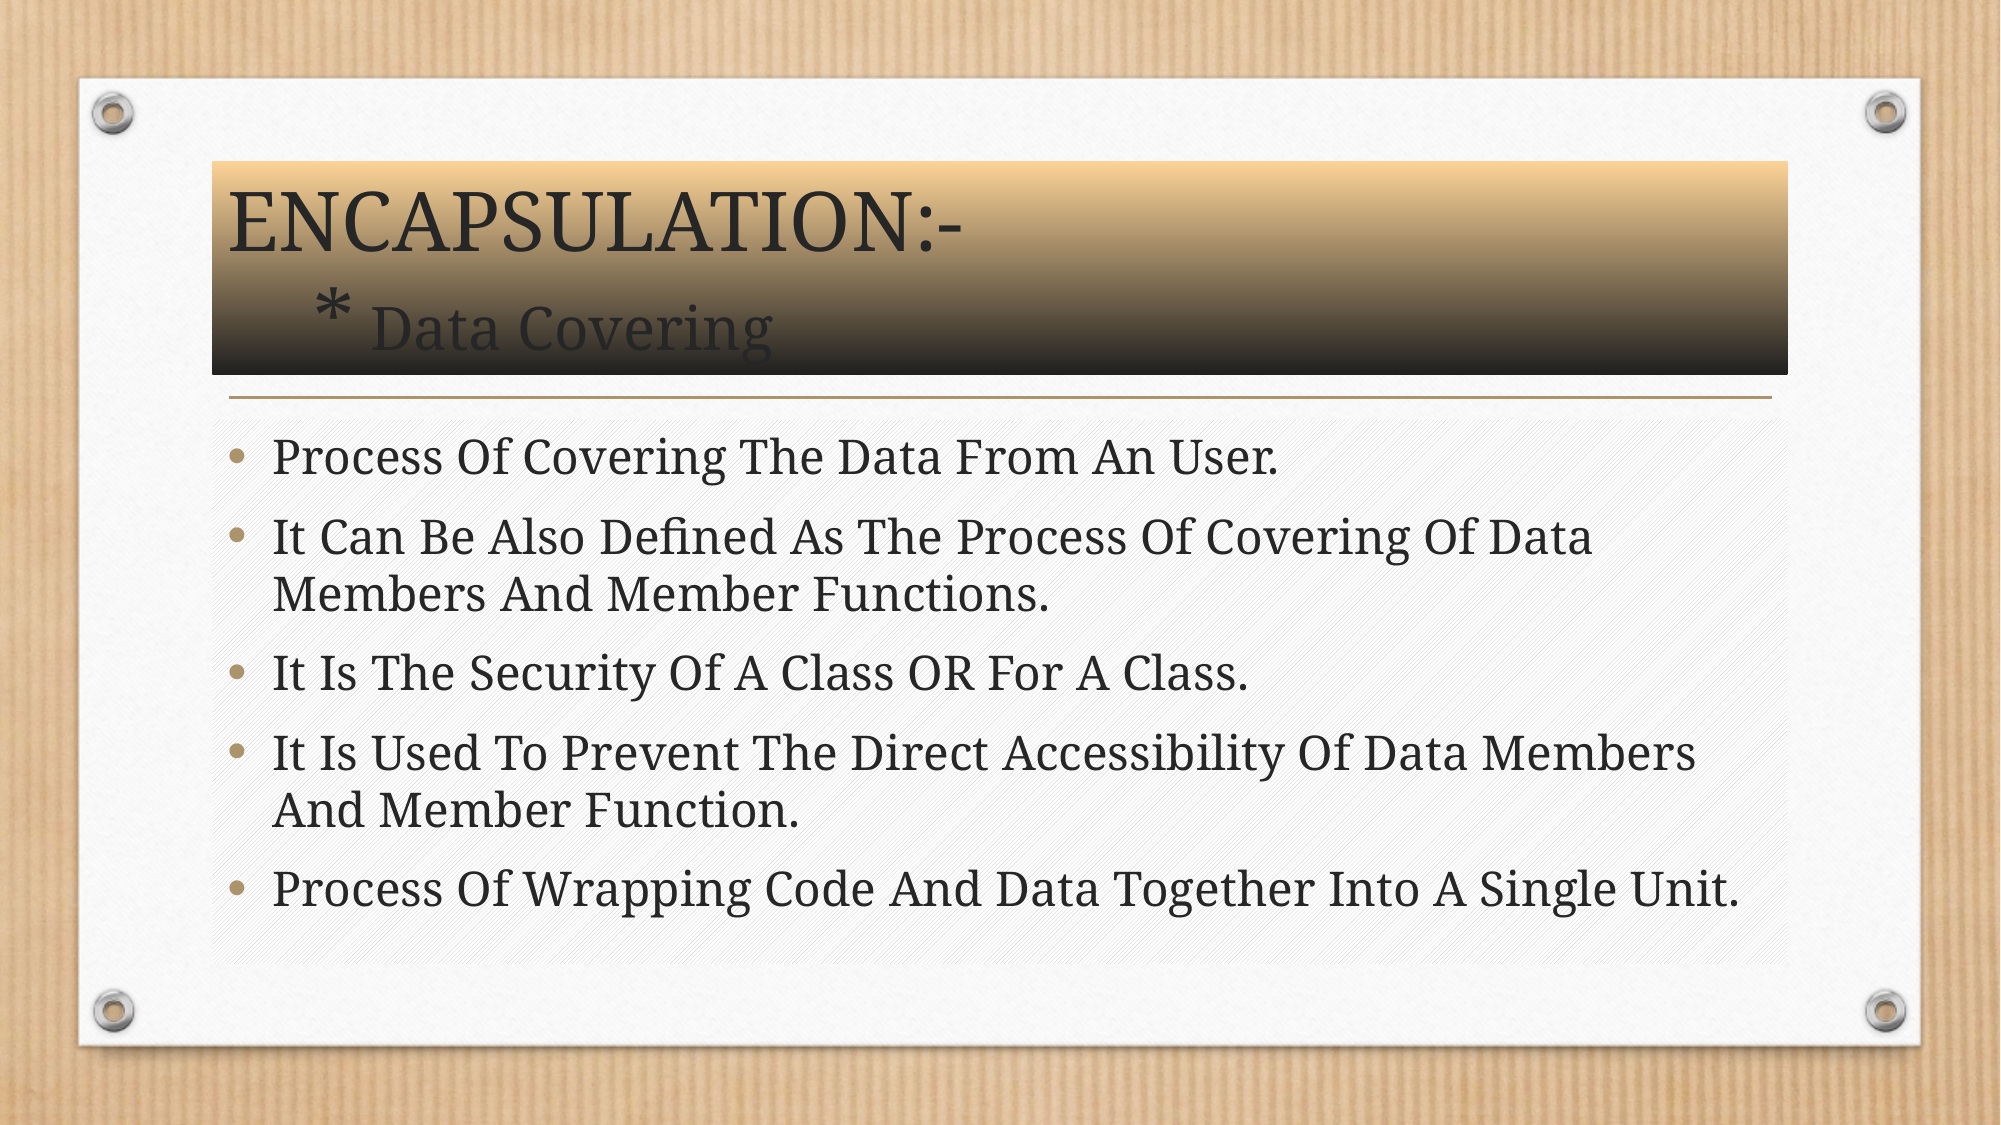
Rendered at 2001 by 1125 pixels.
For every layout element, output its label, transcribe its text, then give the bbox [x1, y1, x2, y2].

picture [0, 0, 2001, 1125]
list Process Of Covering The Data From An User. It Can Be Also Defined As The Process Of Covering Of Data Members And Member Functions. It Is The Security Of A Class OR For A Class. It Is Used To Prevent The Direct Accessibility Of Data Members And Member Function. Process Of Wrapping Code And Data Together Into A Single Unit. [212, 419, 1788, 964]
title ENCAPSULATION:- * Data Covering [212, 161, 1788, 375]
